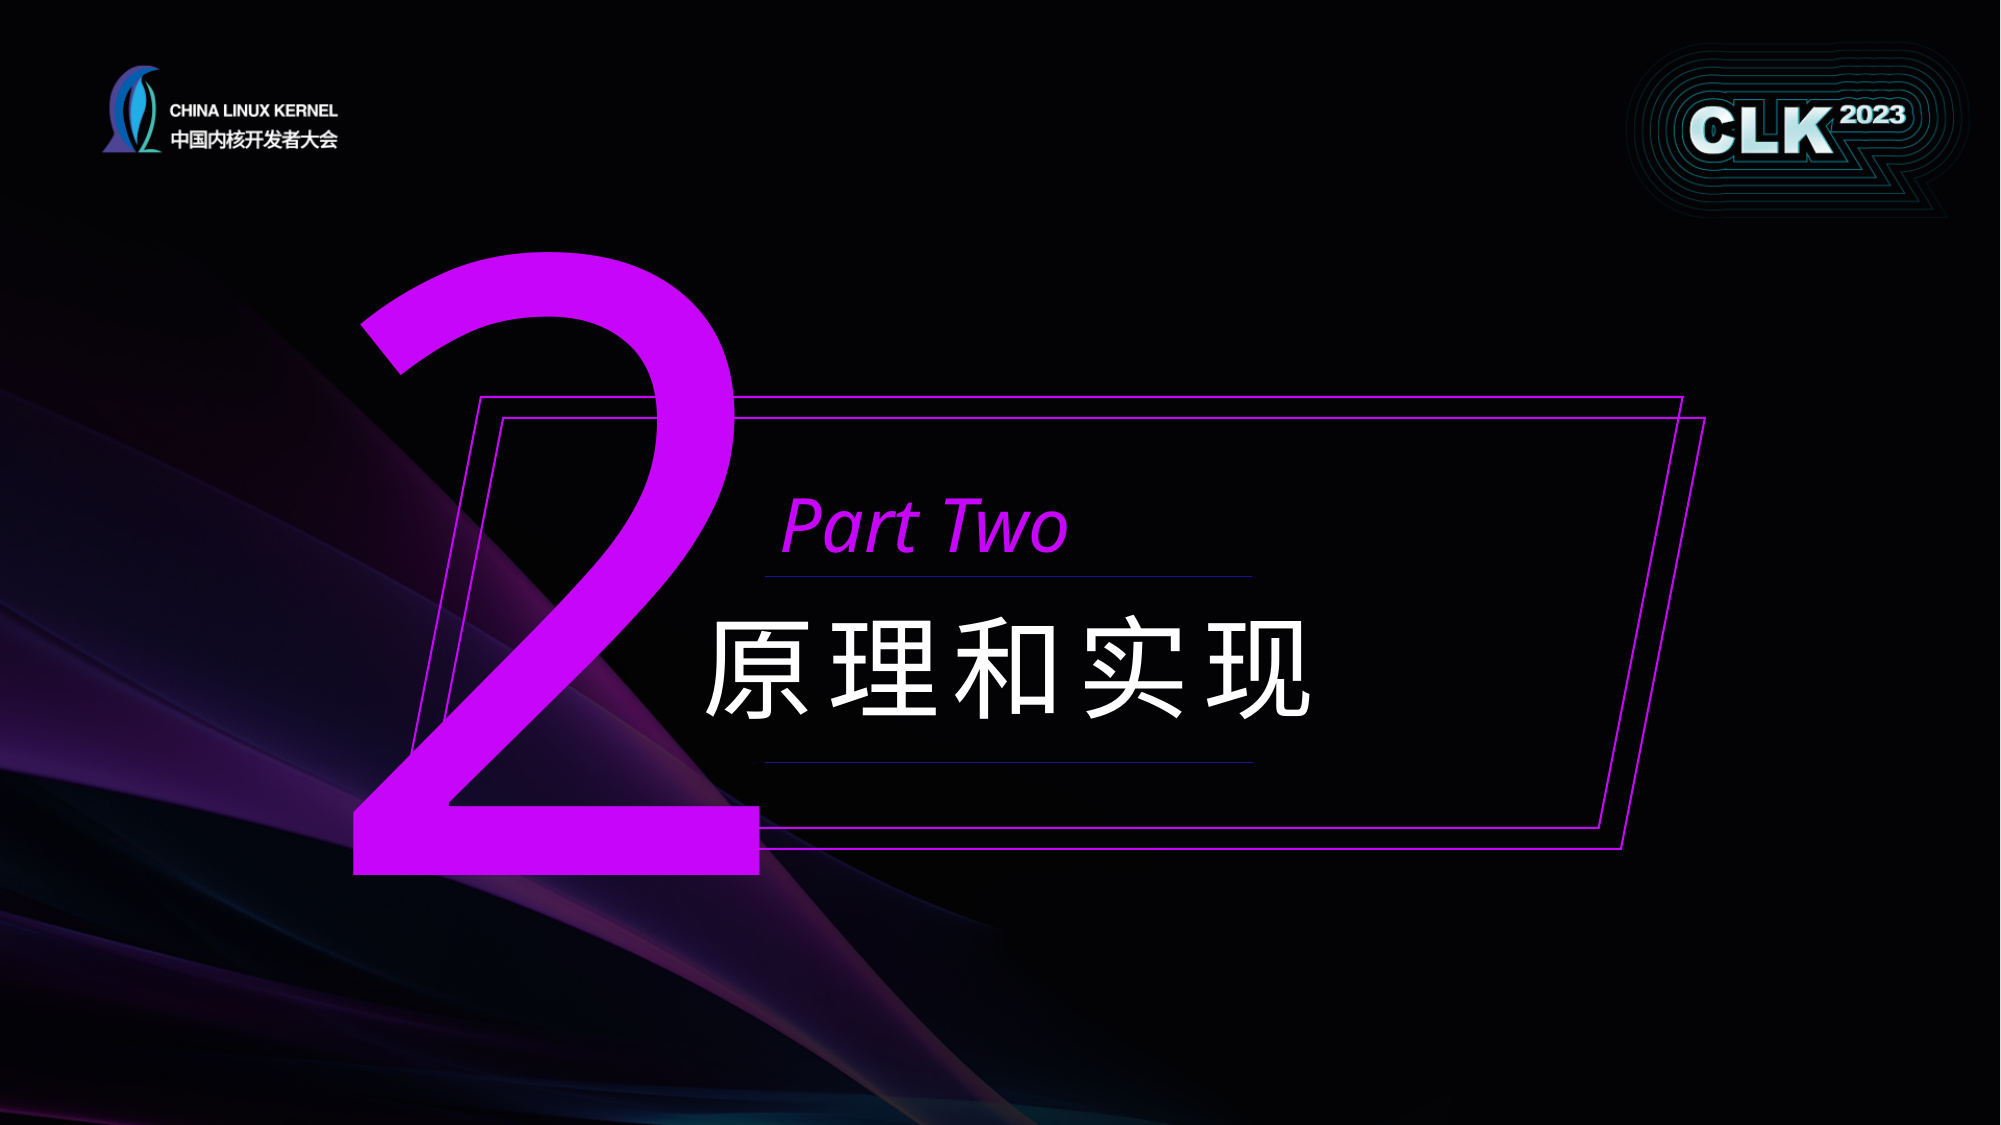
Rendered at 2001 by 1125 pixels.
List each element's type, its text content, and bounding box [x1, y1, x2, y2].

text_box [518, 395, 1684, 829]
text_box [764, 576, 1253, 763]
text_box 原理和实现 [687, 590, 764, 741]
text_box [518, 416, 1707, 850]
text_box 2 [297, 7, 518, 1055]
text_box 原理和实现 [1253, 590, 1330, 741]
text_box Part Two [764, 470, 1219, 576]
picture [0, 0, 2001, 1125]
